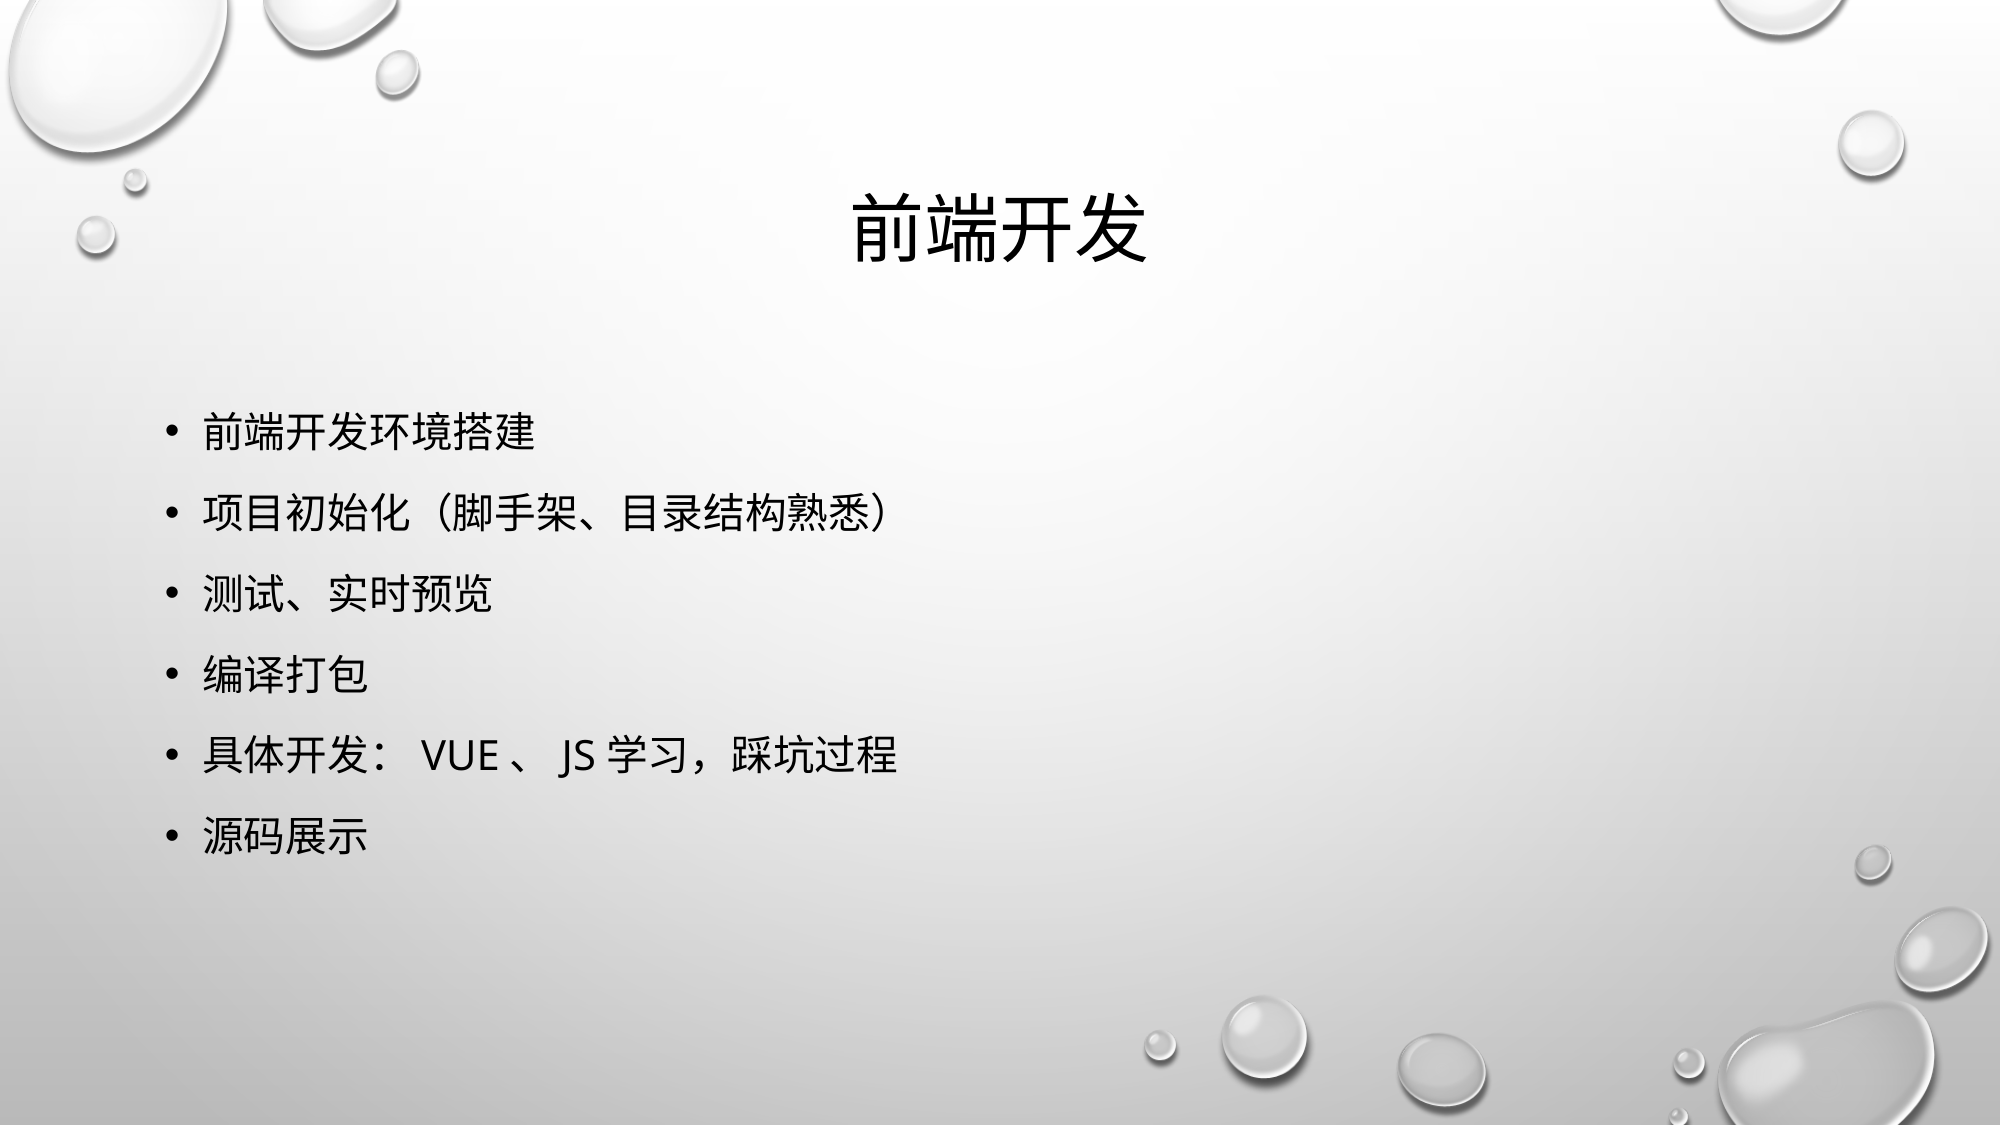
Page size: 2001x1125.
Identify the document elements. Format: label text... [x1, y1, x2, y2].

list 前端开发环境搭建 项目初始化（脚手架、目录结构熟悉） 测试、实时预览 编译打包 具体开发：Vue、js学习，踩坑过程 源码展示 [149, 388, 1850, 950]
title 前端开发 [149, 101, 1851, 364]
picture [0, 0, 2000, 1125]
